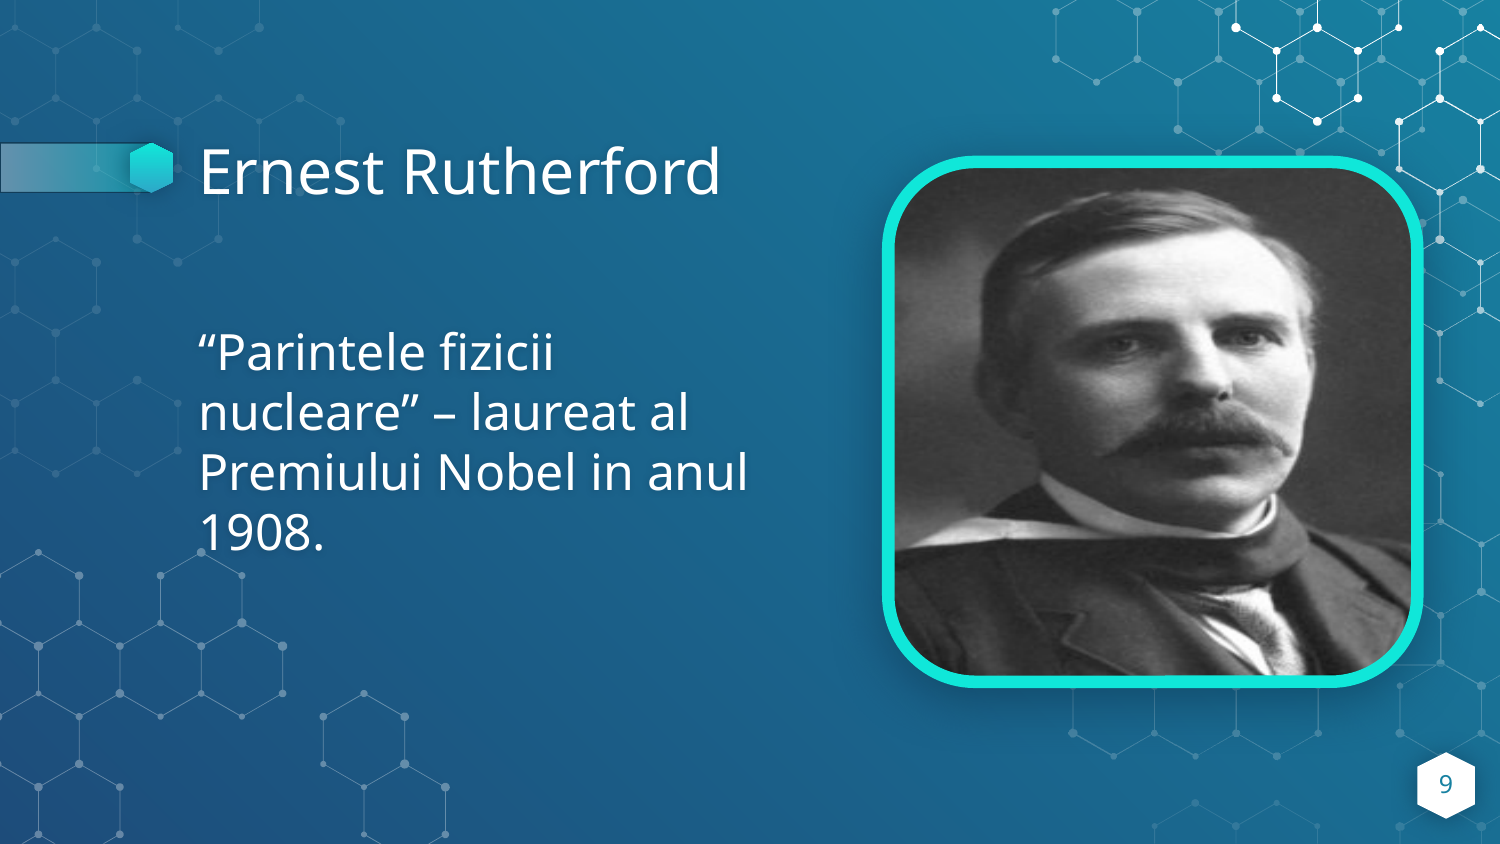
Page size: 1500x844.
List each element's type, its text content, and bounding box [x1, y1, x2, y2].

title Ernest Rutherford [198, 140, 790, 198]
slide_number 9 [1417, 752, 1475, 819]
list “Parintele fizicii nucleare” – laureat al Premiului Nobel in anul 1908. [198, 320, 790, 523]
picture [887, 161, 1418, 682]
